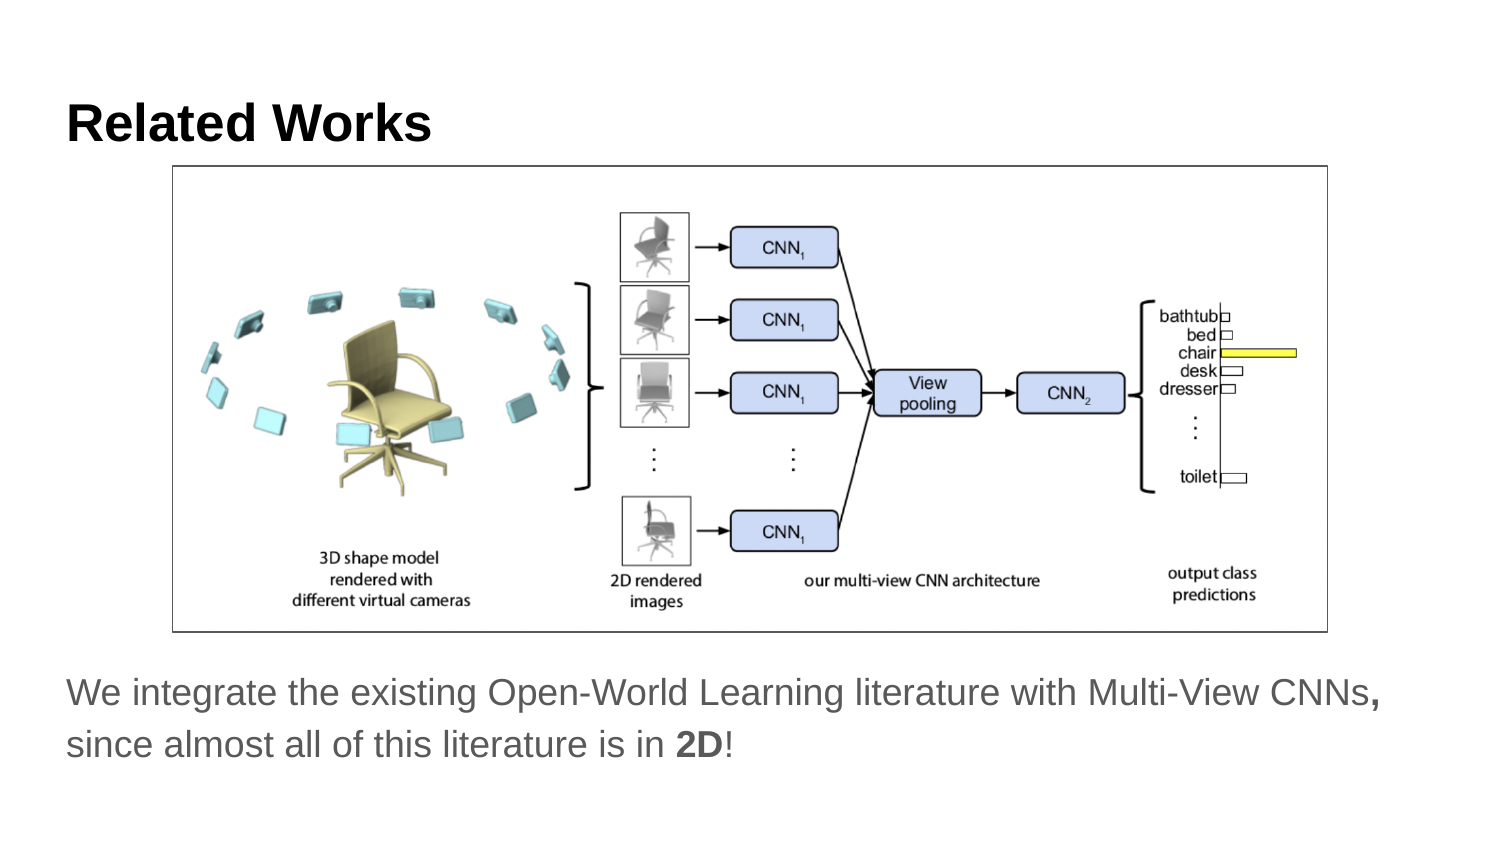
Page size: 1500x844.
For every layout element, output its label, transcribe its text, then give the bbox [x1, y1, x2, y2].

picture [172, 166, 1328, 632]
title Related Works [51, 72, 1449, 167]
list We integrate the existing Open-World Learning literature with Multi-View CNNs, since almost all of this literature is in 2D! [51, 646, 1449, 844]
